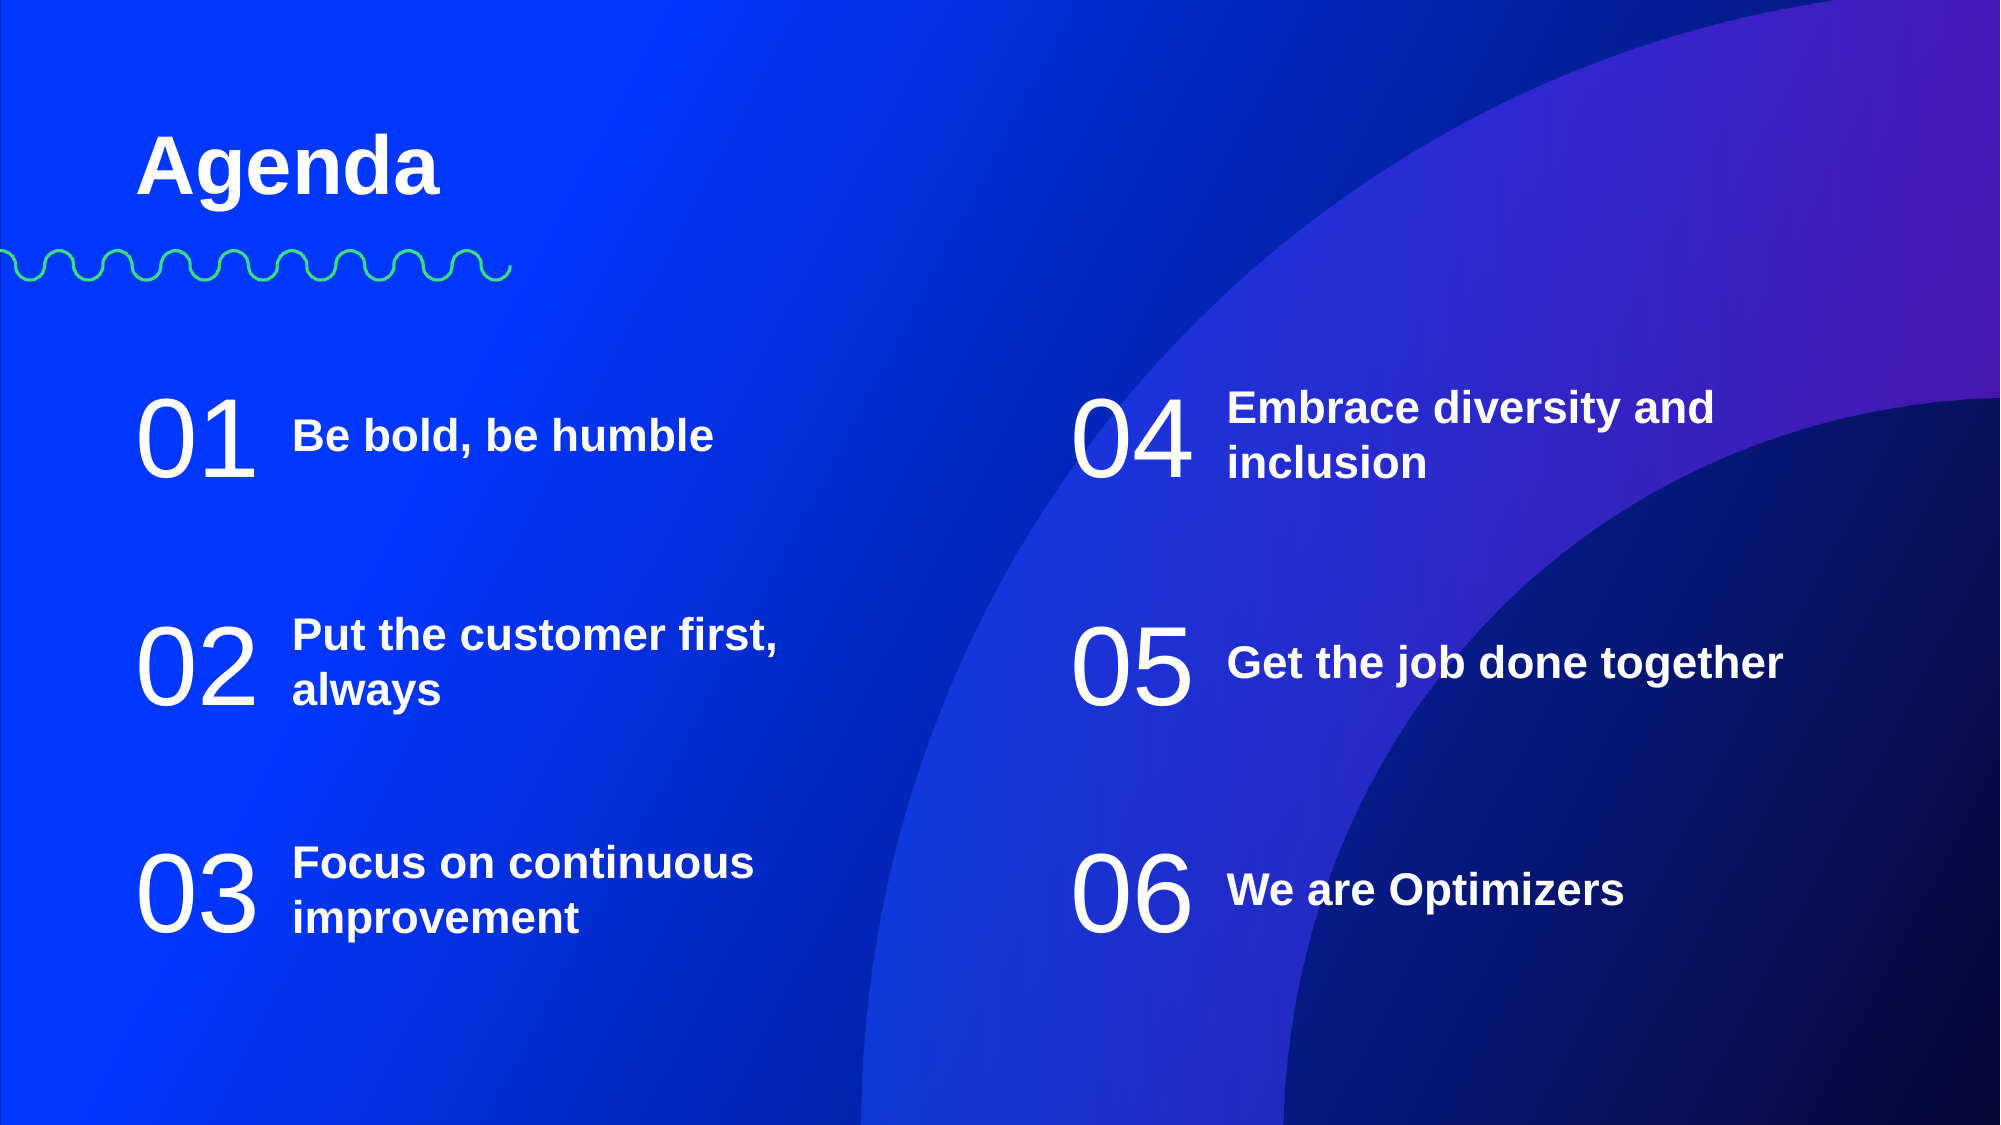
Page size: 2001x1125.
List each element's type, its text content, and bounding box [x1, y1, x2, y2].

list Get the job done together [1212, 585, 1880, 735]
list 03 [120, 813, 277, 962]
list We are Optimizers [1212, 813, 1880, 962]
list 06 [1055, 813, 1212, 962]
list 01 [120, 358, 277, 507]
list Be bold, be humble [277, 358, 945, 507]
list Agenda [120, 120, 510, 269]
picture [0, 0, 2000, 1125]
list 02 [120, 585, 277, 735]
list Embrace diversity and inclusion [1212, 358, 1880, 507]
list Put the customer first, always [277, 585, 945, 735]
list 04 [1055, 358, 1212, 507]
list Focus on continuous improvement [277, 813, 945, 962]
list 05 [1055, 585, 1212, 735]
